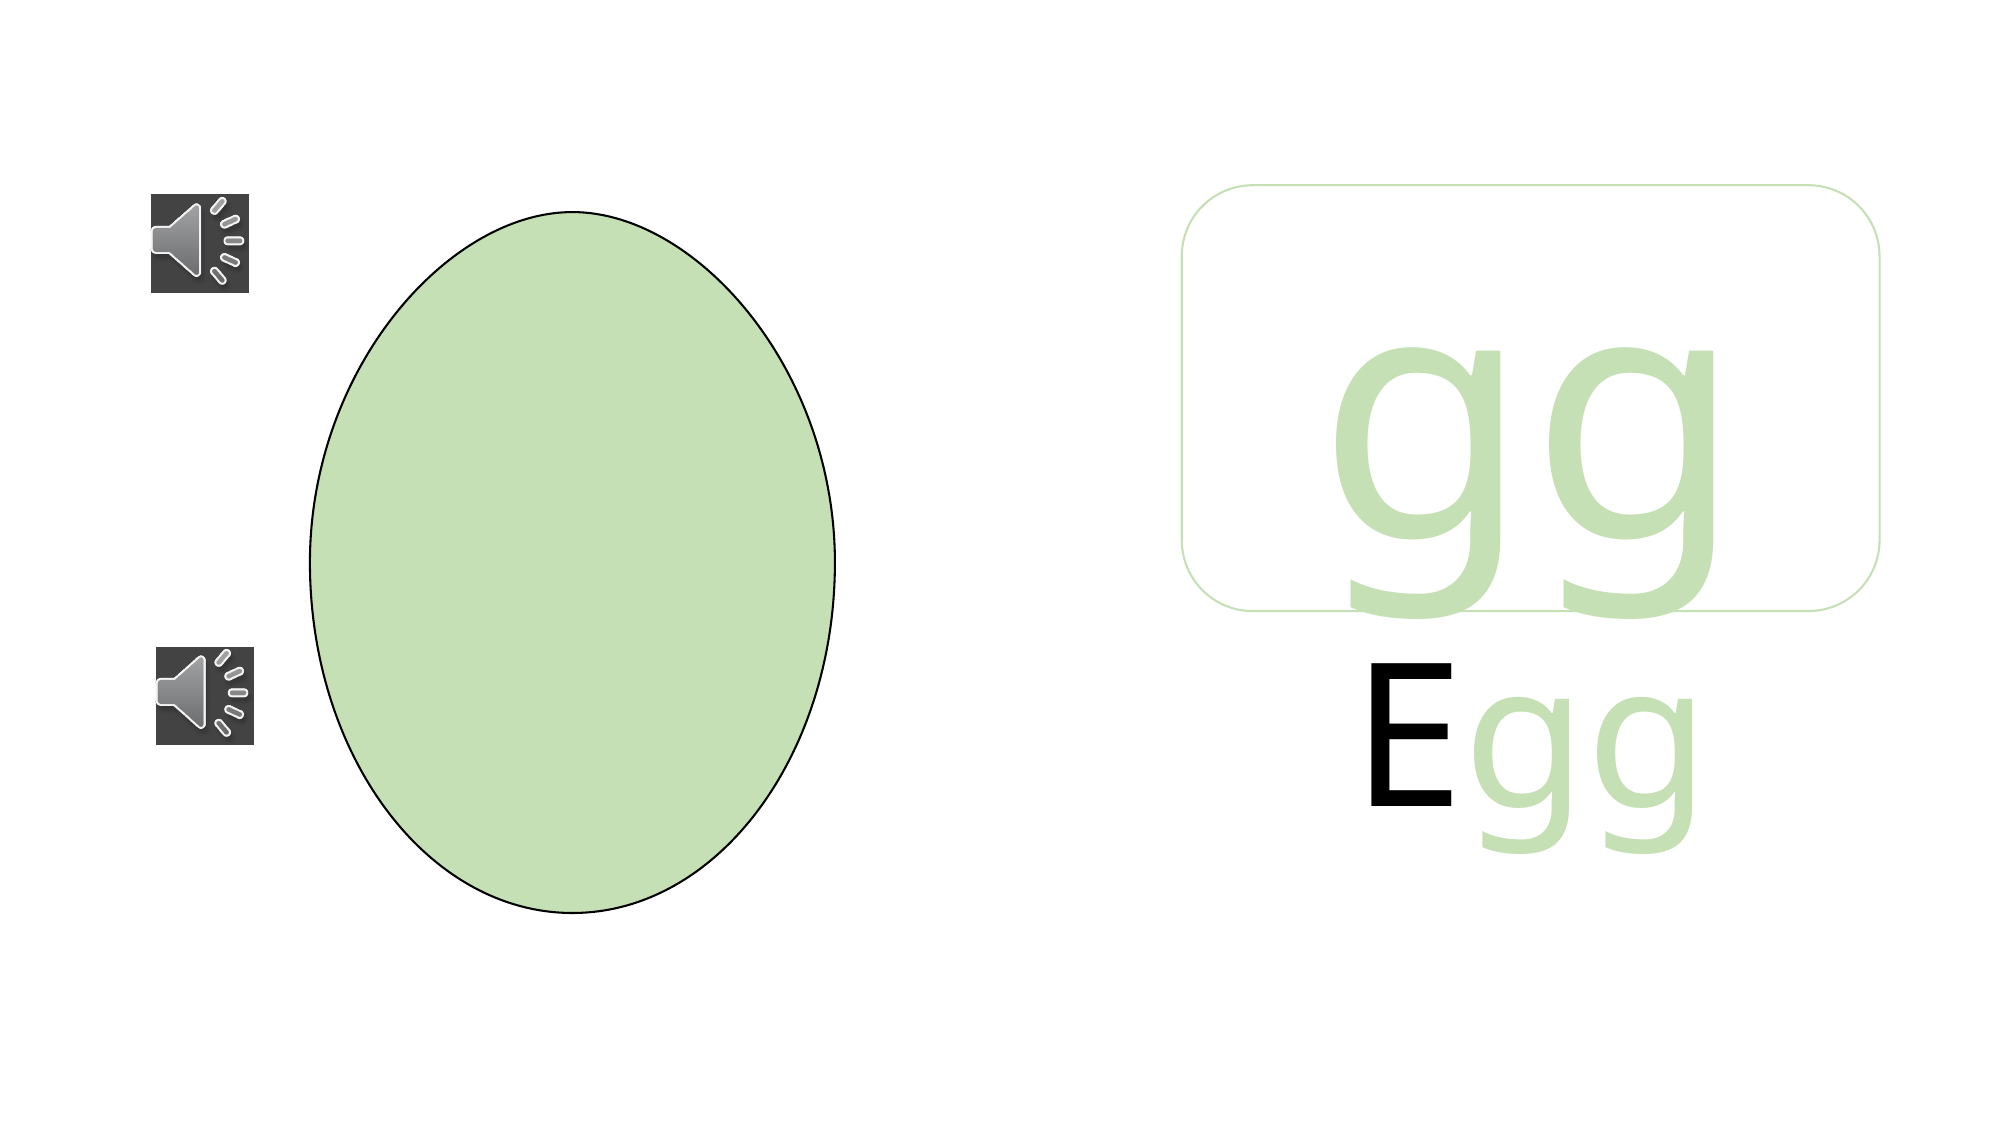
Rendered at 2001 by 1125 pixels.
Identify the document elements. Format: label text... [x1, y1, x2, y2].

text_box gg [1180, 184, 1881, 613]
picture [149, 193, 250, 294]
text_box Egg [1224, 607, 1837, 914]
text_box [308, 211, 836, 915]
picture [154, 645, 255, 746]
